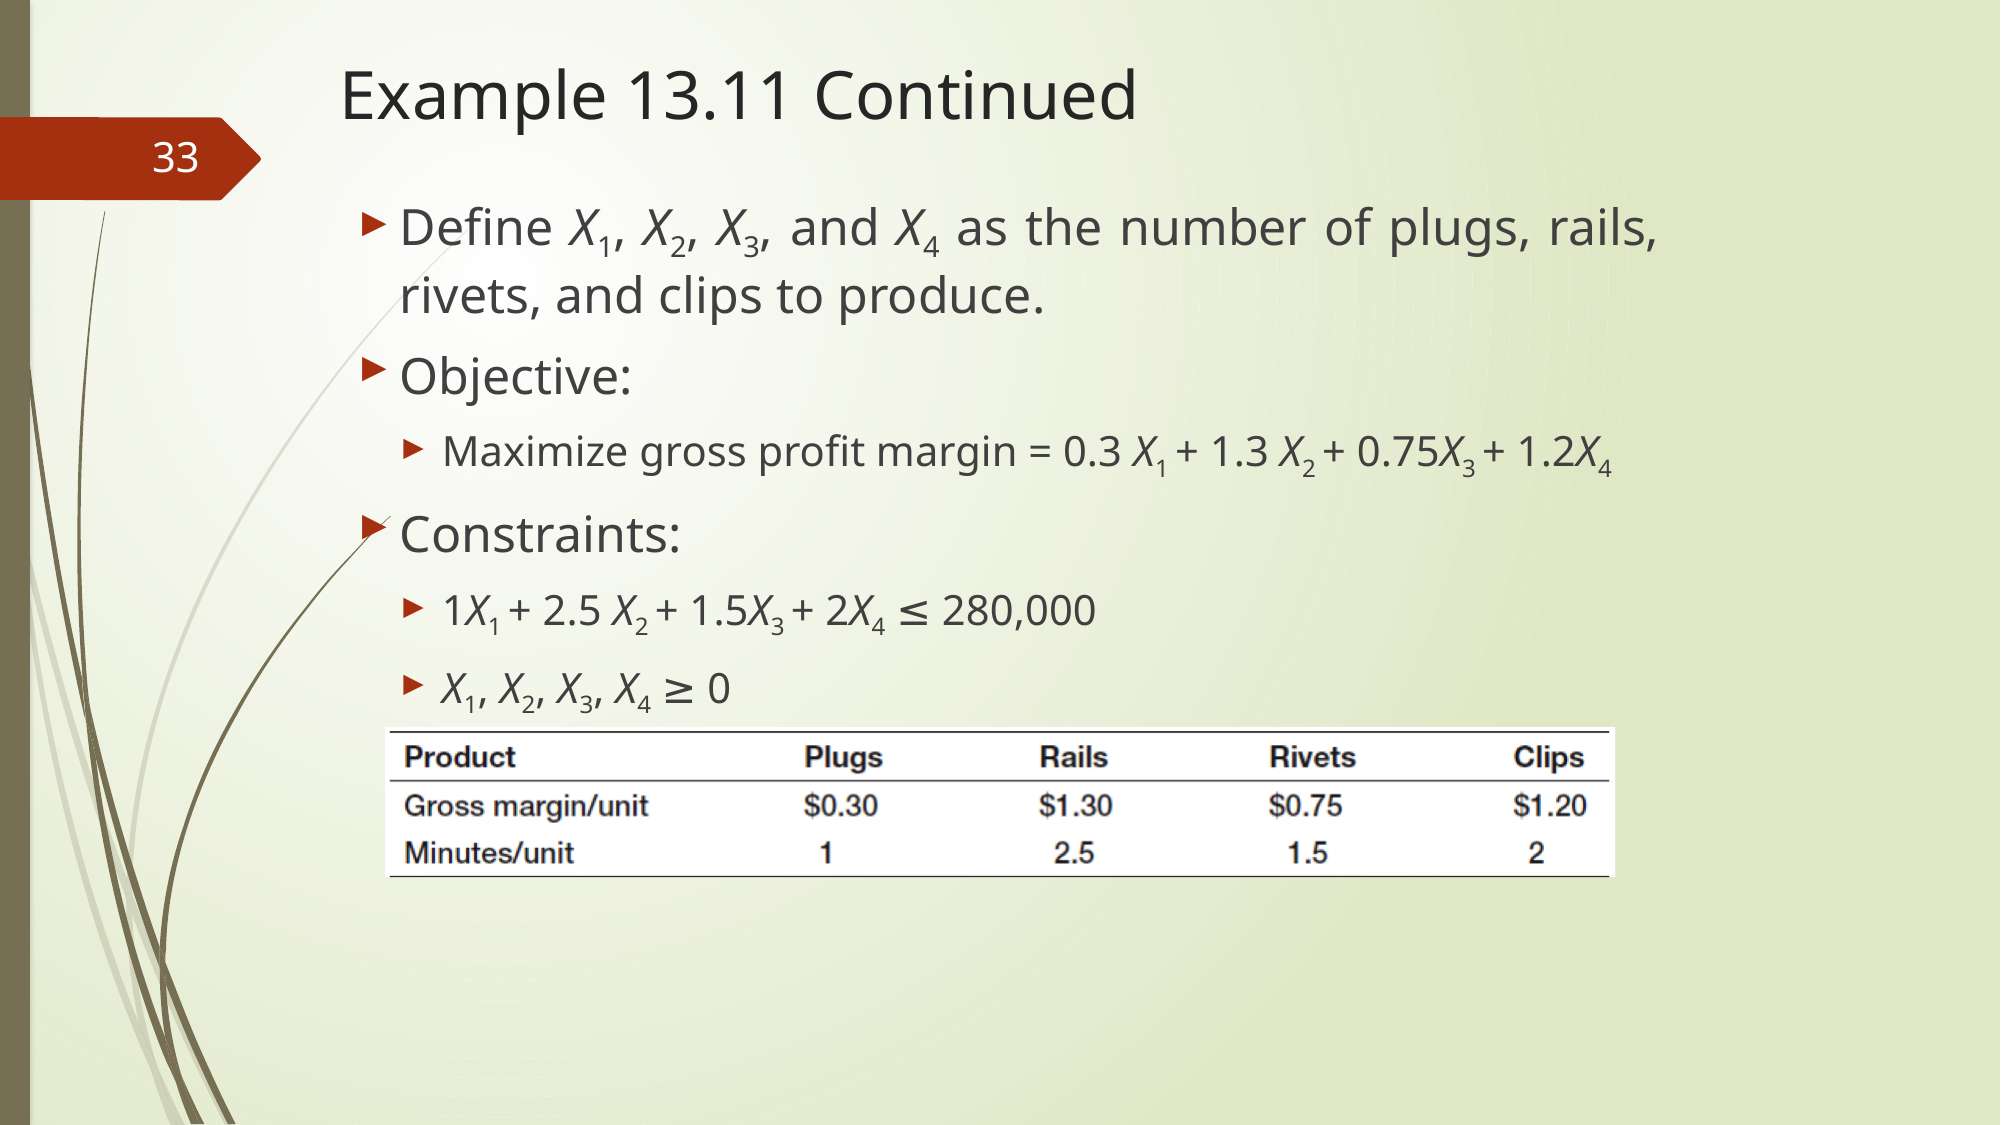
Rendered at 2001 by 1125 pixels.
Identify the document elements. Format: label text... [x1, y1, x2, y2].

picture [384, 726, 1616, 879]
title Example 13.11 Continued [324, 45, 1675, 200]
list Define X1, X2, X3, and X4 as the number of plugs, rails, rivets, and clips to produce. Objective: Maximize gross profit margin = 0.3 X1 + 1.3 X2 + 0.75X3 + 1.2X4 Constraints: 1X1 + 2.5 X2 + 1.5X3 + 2X4 ≤ 280,000 X1, X2, X3, X4 ≥ 0 [324, 200, 1675, 930]
slide_number 33 [87, 129, 216, 190]
